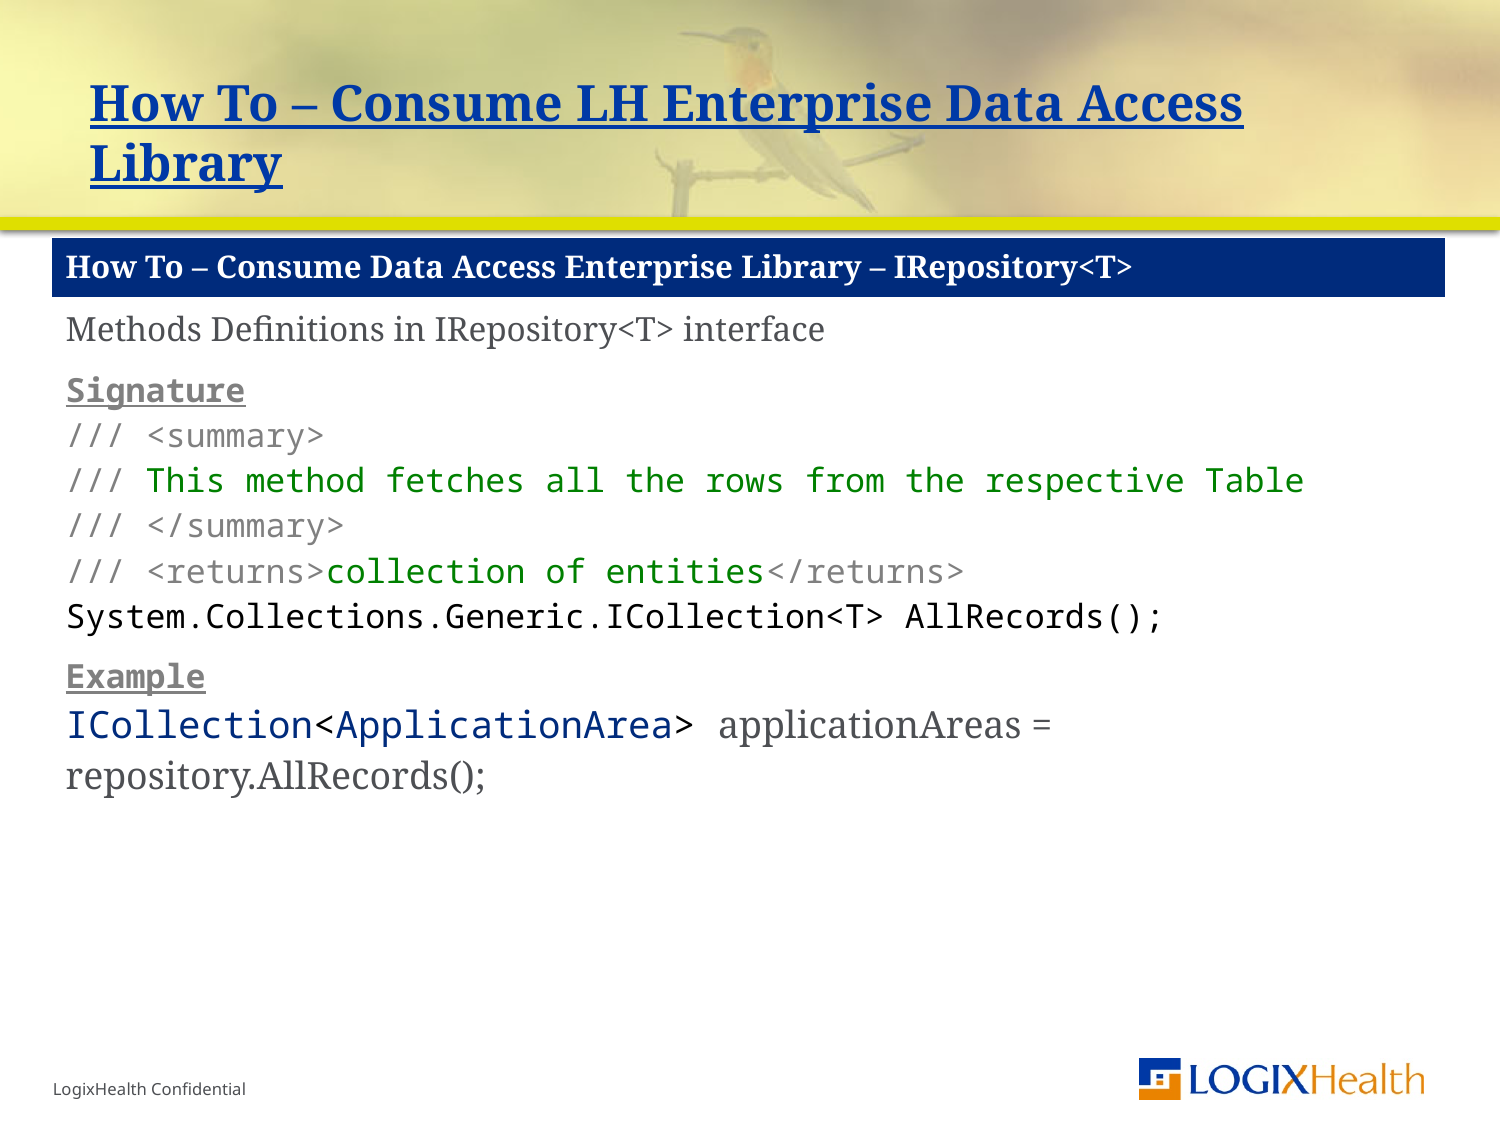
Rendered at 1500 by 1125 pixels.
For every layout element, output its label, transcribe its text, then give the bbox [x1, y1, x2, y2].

picture [0, 0, 1500, 217]
table_cell Methods Definitions in IRepository<T> interface [52, 299, 1445, 358]
table_cell Example ICollection<ApplicationArea> applicationAreas = repository.AllRecords(); [52, 647, 1445, 807]
table_header How To – Consume Data Access Enterprise Library – IRepository<T> [52, 238, 1445, 297]
table_cell Signature /// <summary> /// This method fetches all the rows from the respective Table /// </summary> /// <returns>collection of entities</returns> System.Collections.Generic.ICollection<T> AllRecords(); [52, 360, 1445, 645]
picture [1139, 1058, 1424, 1100]
title How To – Consume LH Enterprise Data Access Library [75, 64, 1424, 159]
